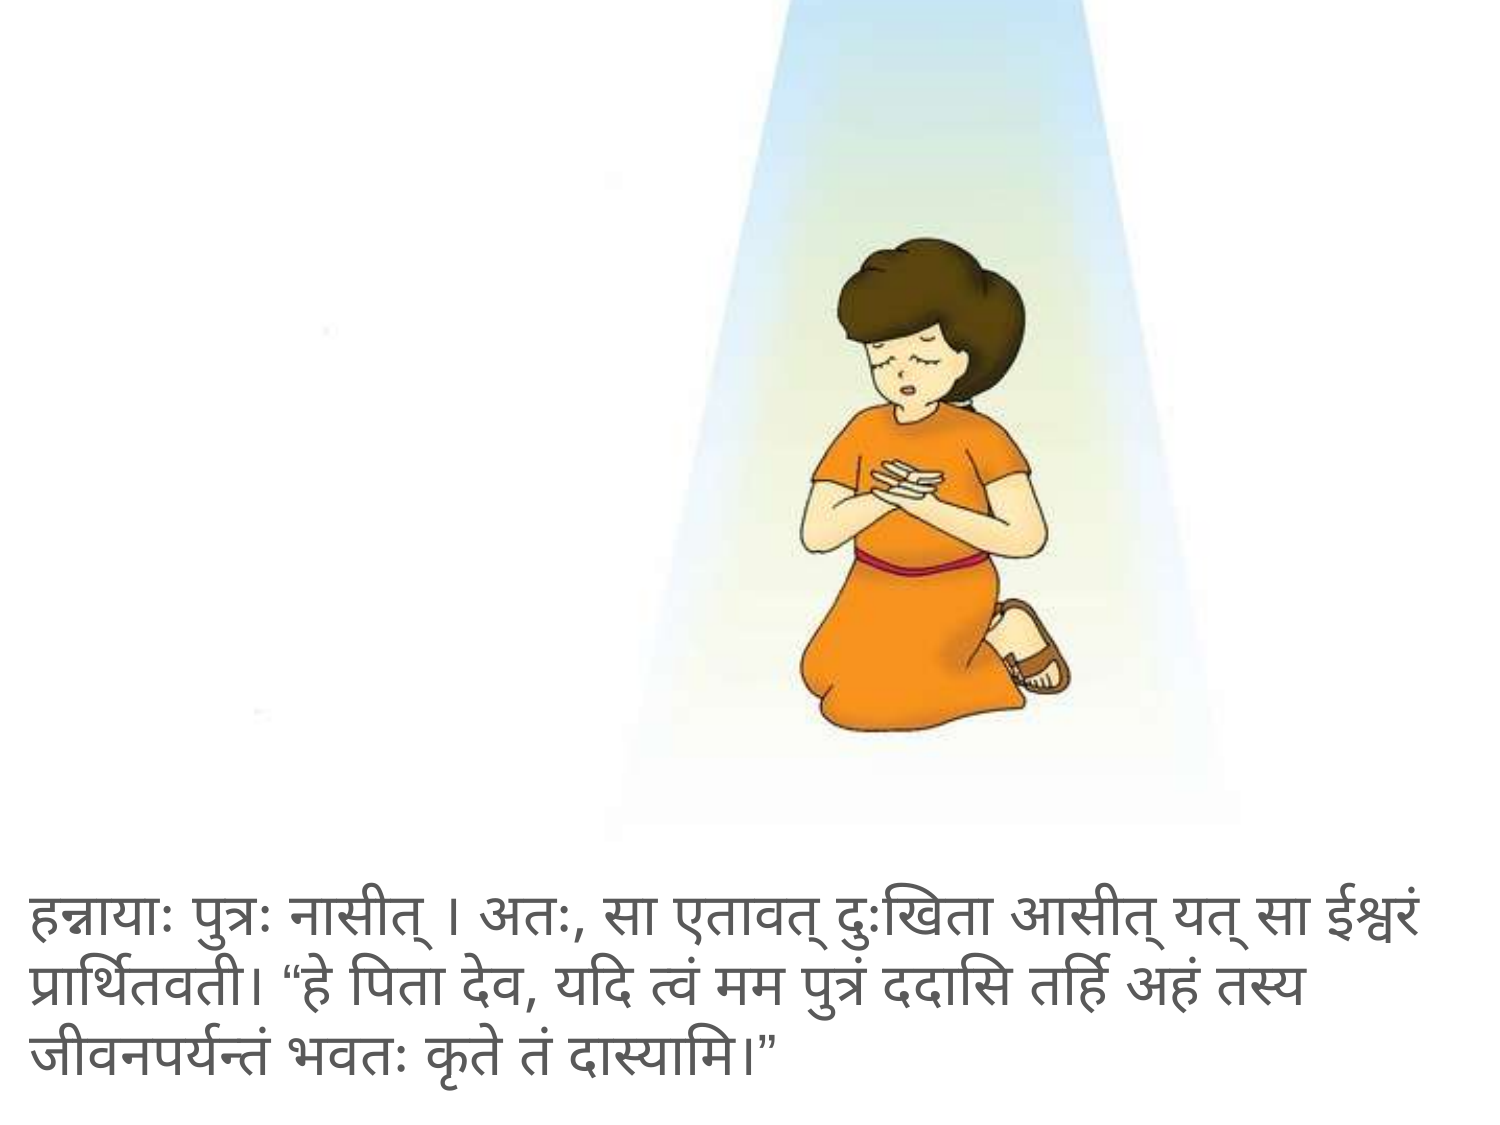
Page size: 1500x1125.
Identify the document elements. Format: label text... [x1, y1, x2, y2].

text_box हन्नायाः पुत्रः नासीत् । अतः, सा एतावत् दुःखिता आसीत् यत् सा ईश्वरं प्रार्थितवती। “हे पिता देव, यदि त्वं मम पुत्रं ददासि तर्हि अहं तस्य जीवनपर्यन्तं भवतः कृते तं दास्यामि।” [14, 869, 1486, 1095]
picture [71, 0, 1429, 858]
